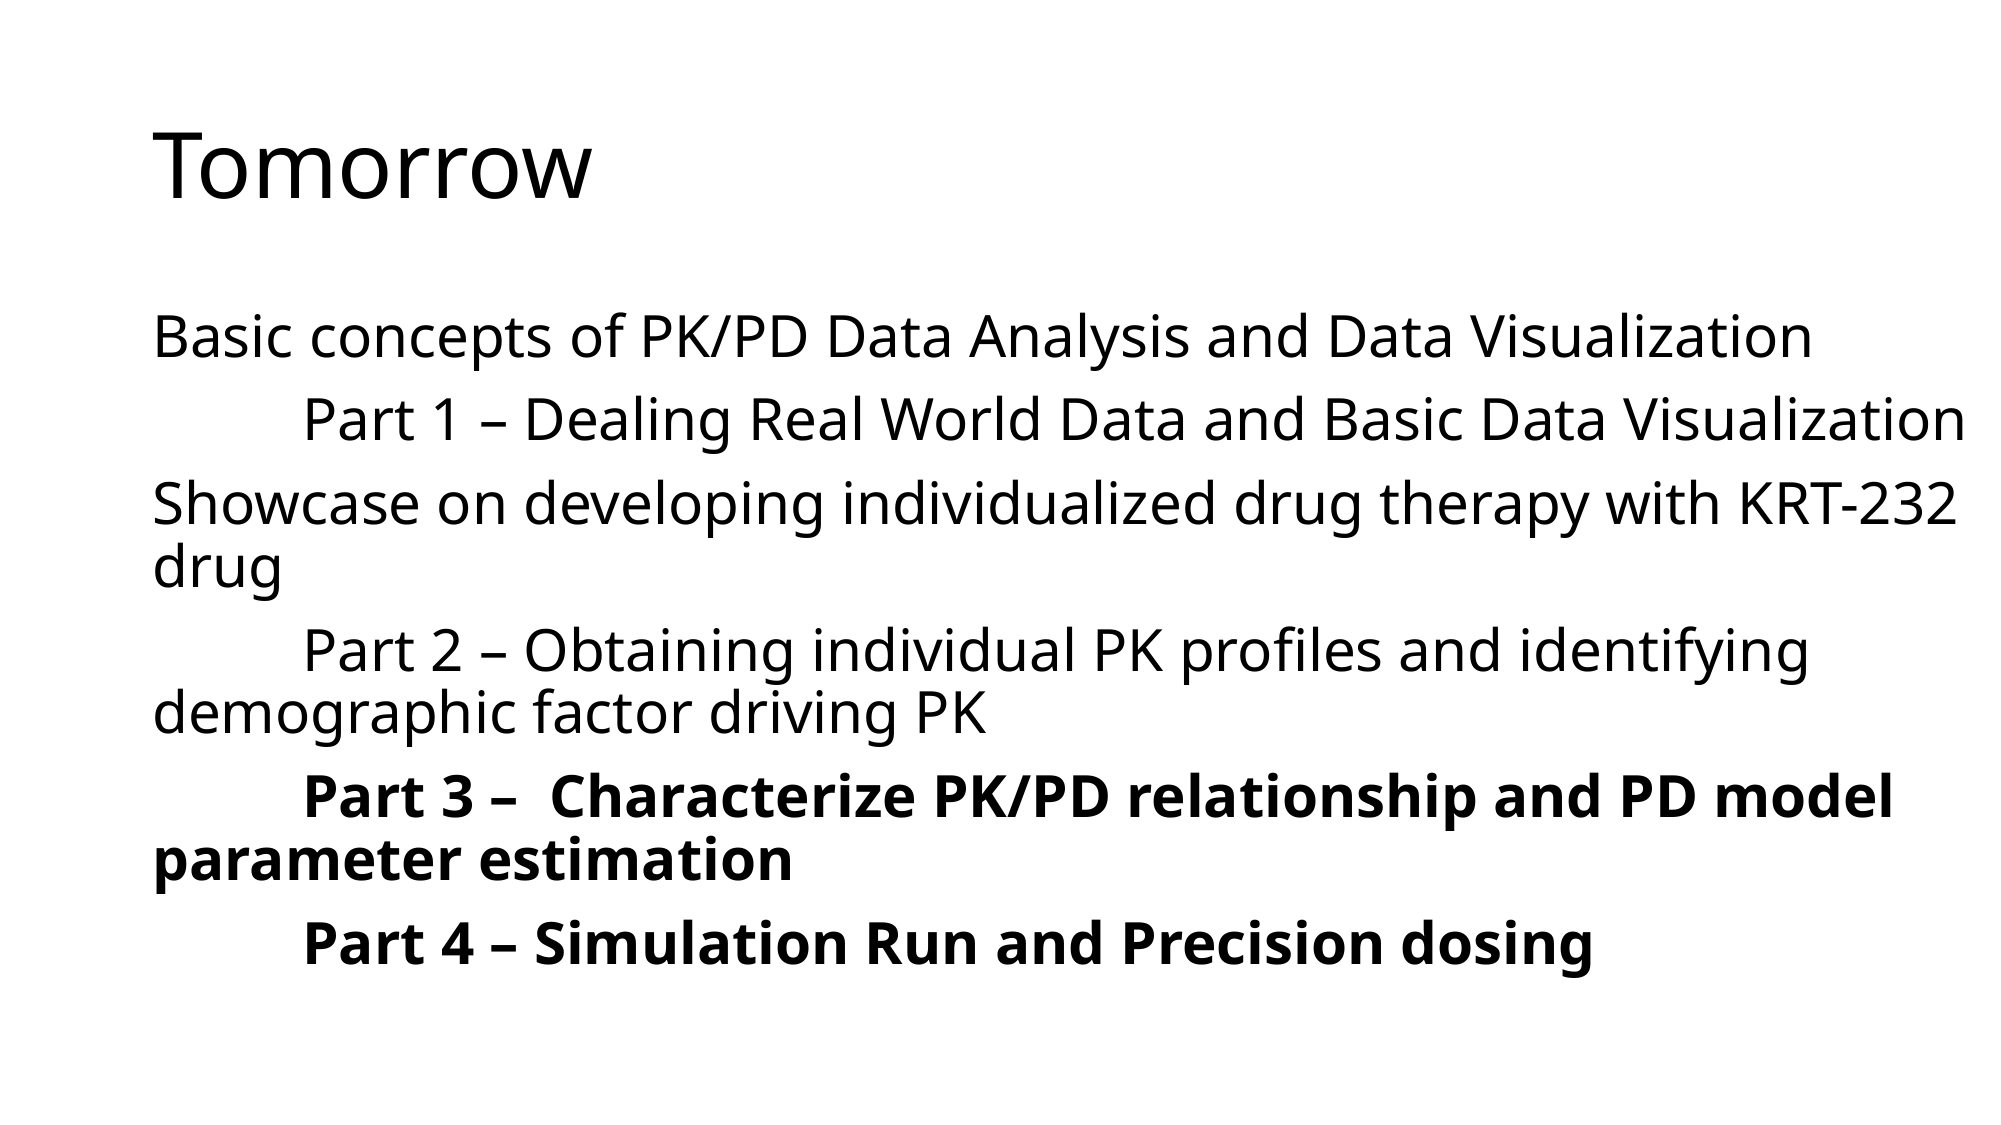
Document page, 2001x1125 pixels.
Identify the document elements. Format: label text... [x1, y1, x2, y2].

list Basic concepts of PK/PD Data Analysis and Data Visualization Part 1 – Dealing Real World Data and Basic Data Visualization Showcase on developing individualized drug therapy with KRT-232 drug Part 2 – Obtaining individual PK profiles and identifying demographic factor driving PK Part 3 – Characterize PK/PD relationship and PD model parameter estimation Part 4 – Simulation Run and Precision dosing [137, 299, 2000, 1014]
title Tomorrow [137, 59, 1863, 278]
